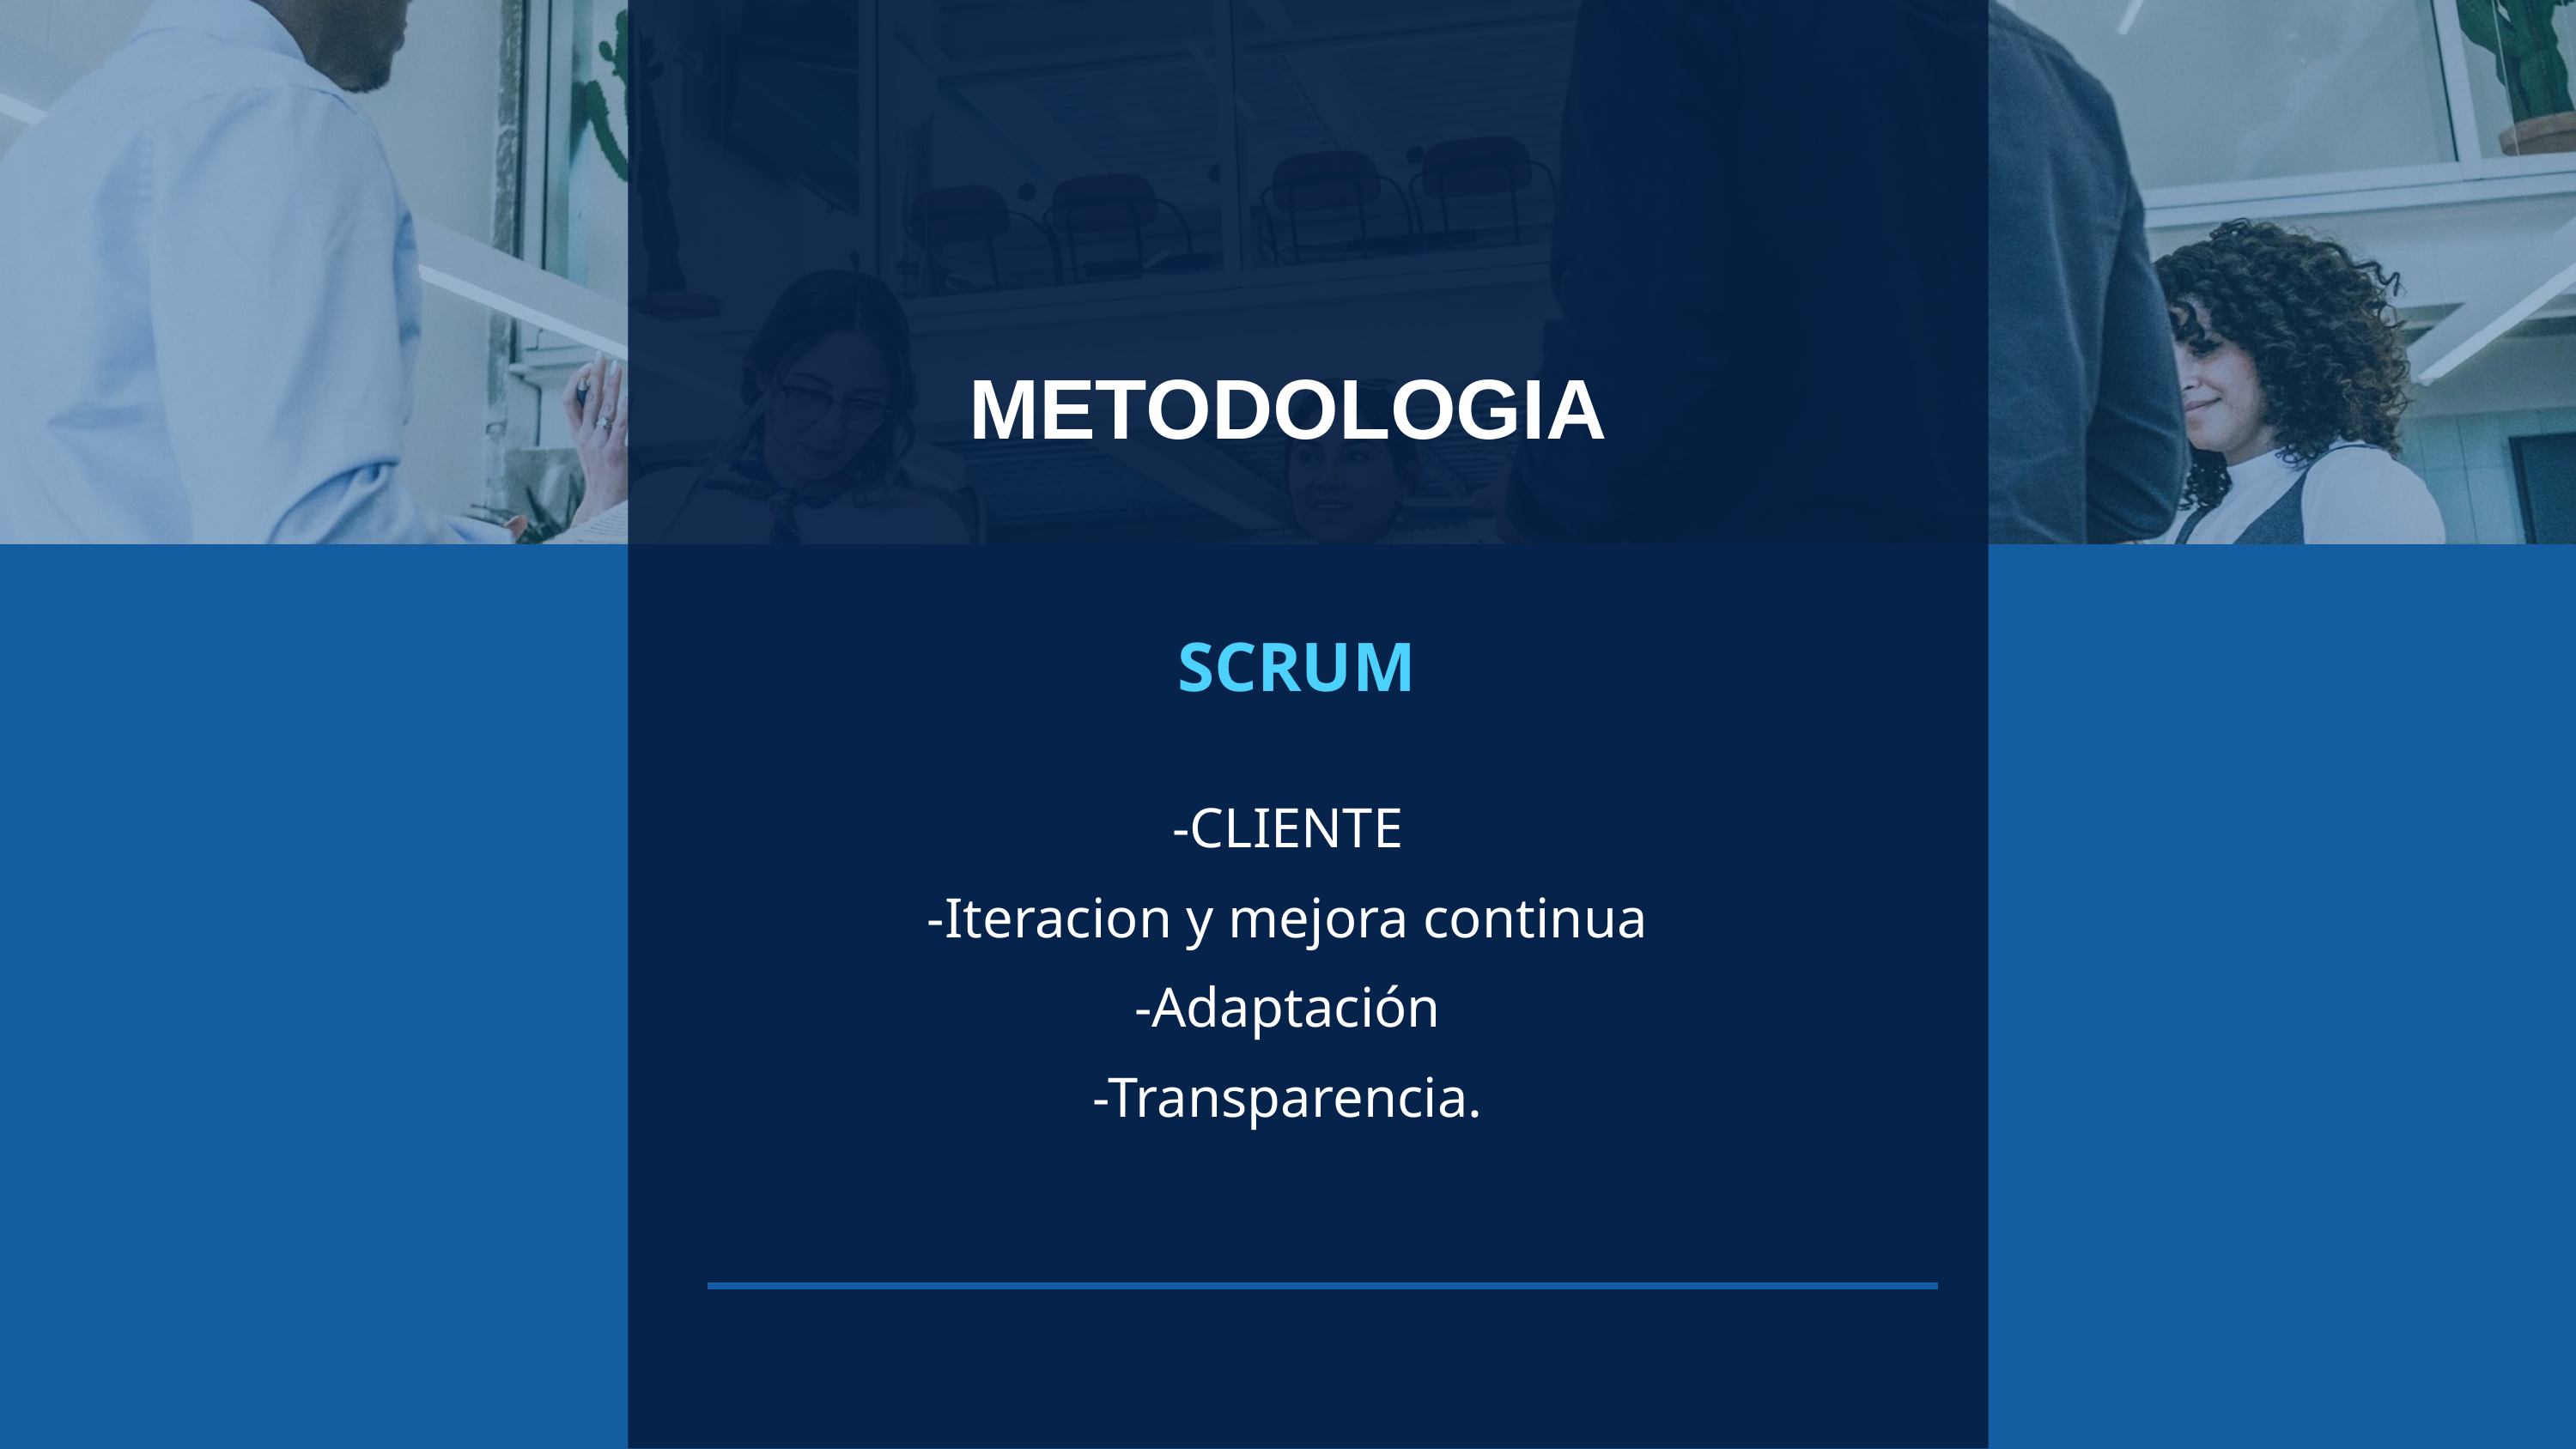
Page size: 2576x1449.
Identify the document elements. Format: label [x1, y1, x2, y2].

text_box [0, 0, 623, 544]
text_box [628, 0, 1989, 1449]
text_box [1992, 0, 2576, 544]
